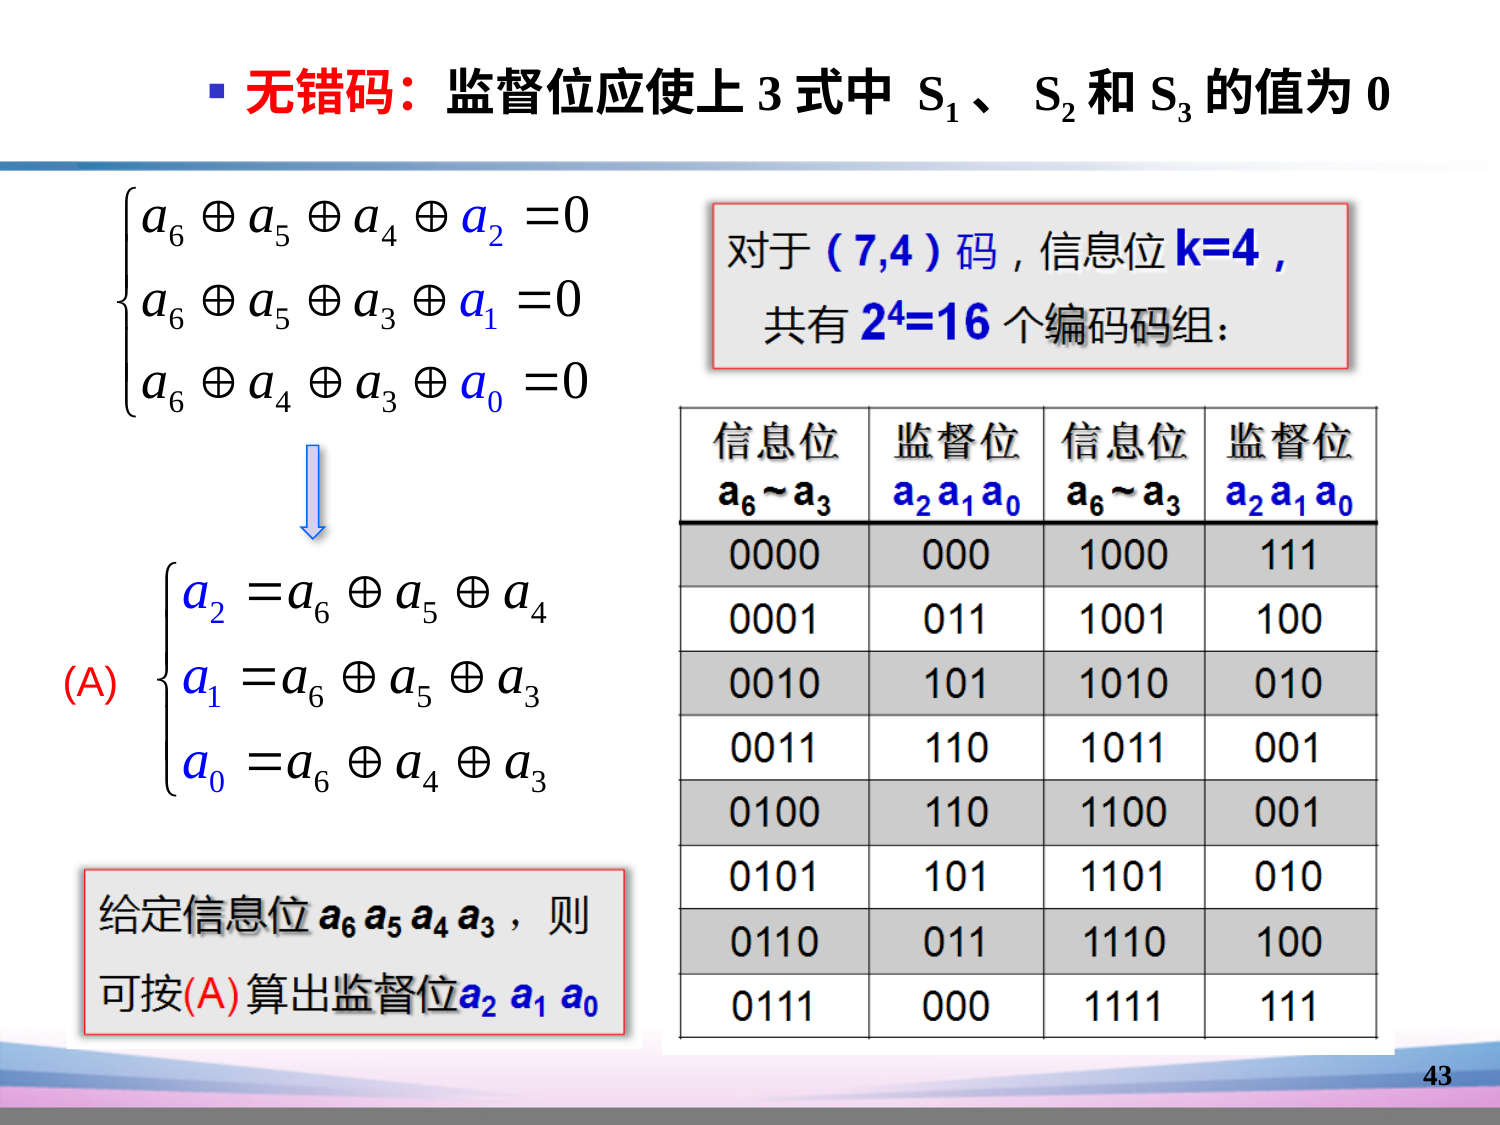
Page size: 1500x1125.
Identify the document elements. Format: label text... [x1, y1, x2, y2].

text_box (A) [47, 646, 134, 712]
slide_number 43 [1154, 1023, 1468, 1100]
text_box 无错码：监督位应使上3式中 S1、S2和S3的值为0 [42, 39, 1424, 136]
text_box [301, 445, 325, 539]
picture [0, 0, 1500, 1125]
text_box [105, 175, 598, 430]
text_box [144, 550, 565, 809]
